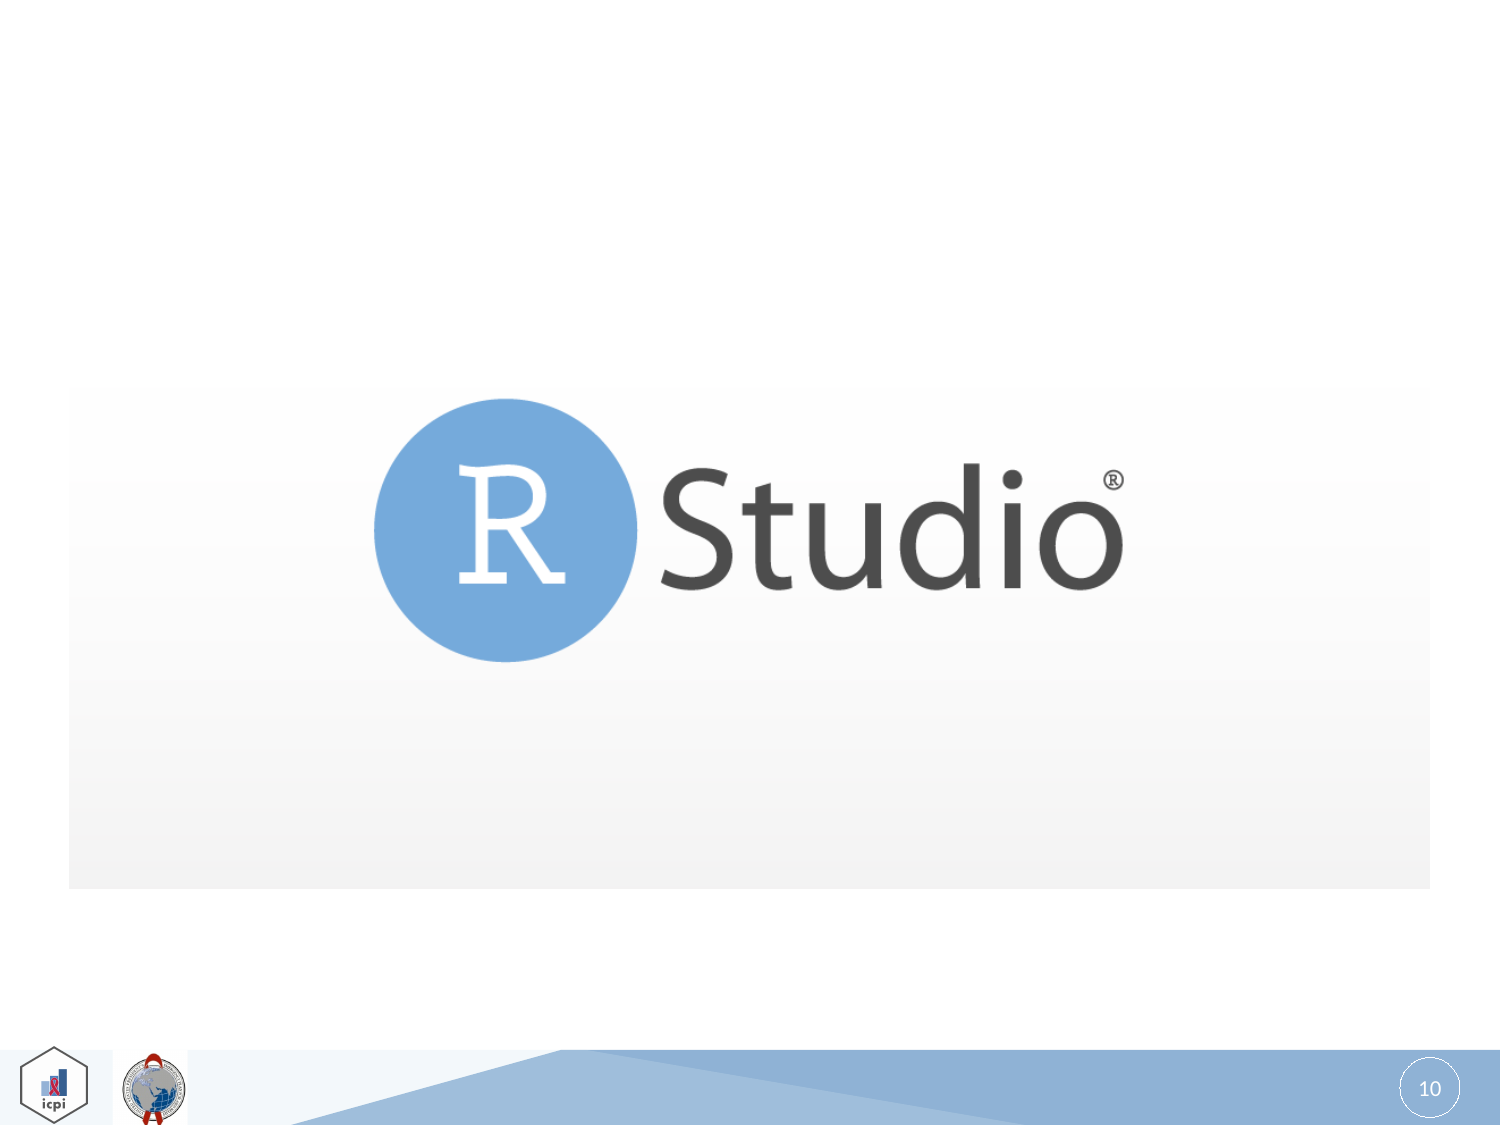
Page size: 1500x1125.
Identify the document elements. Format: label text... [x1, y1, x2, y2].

slide_number 10 [1399, 1057, 1460, 1118]
picture [20, 1046, 88, 1124]
picture [112, 1050, 188, 1125]
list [69, 174, 1430, 889]
